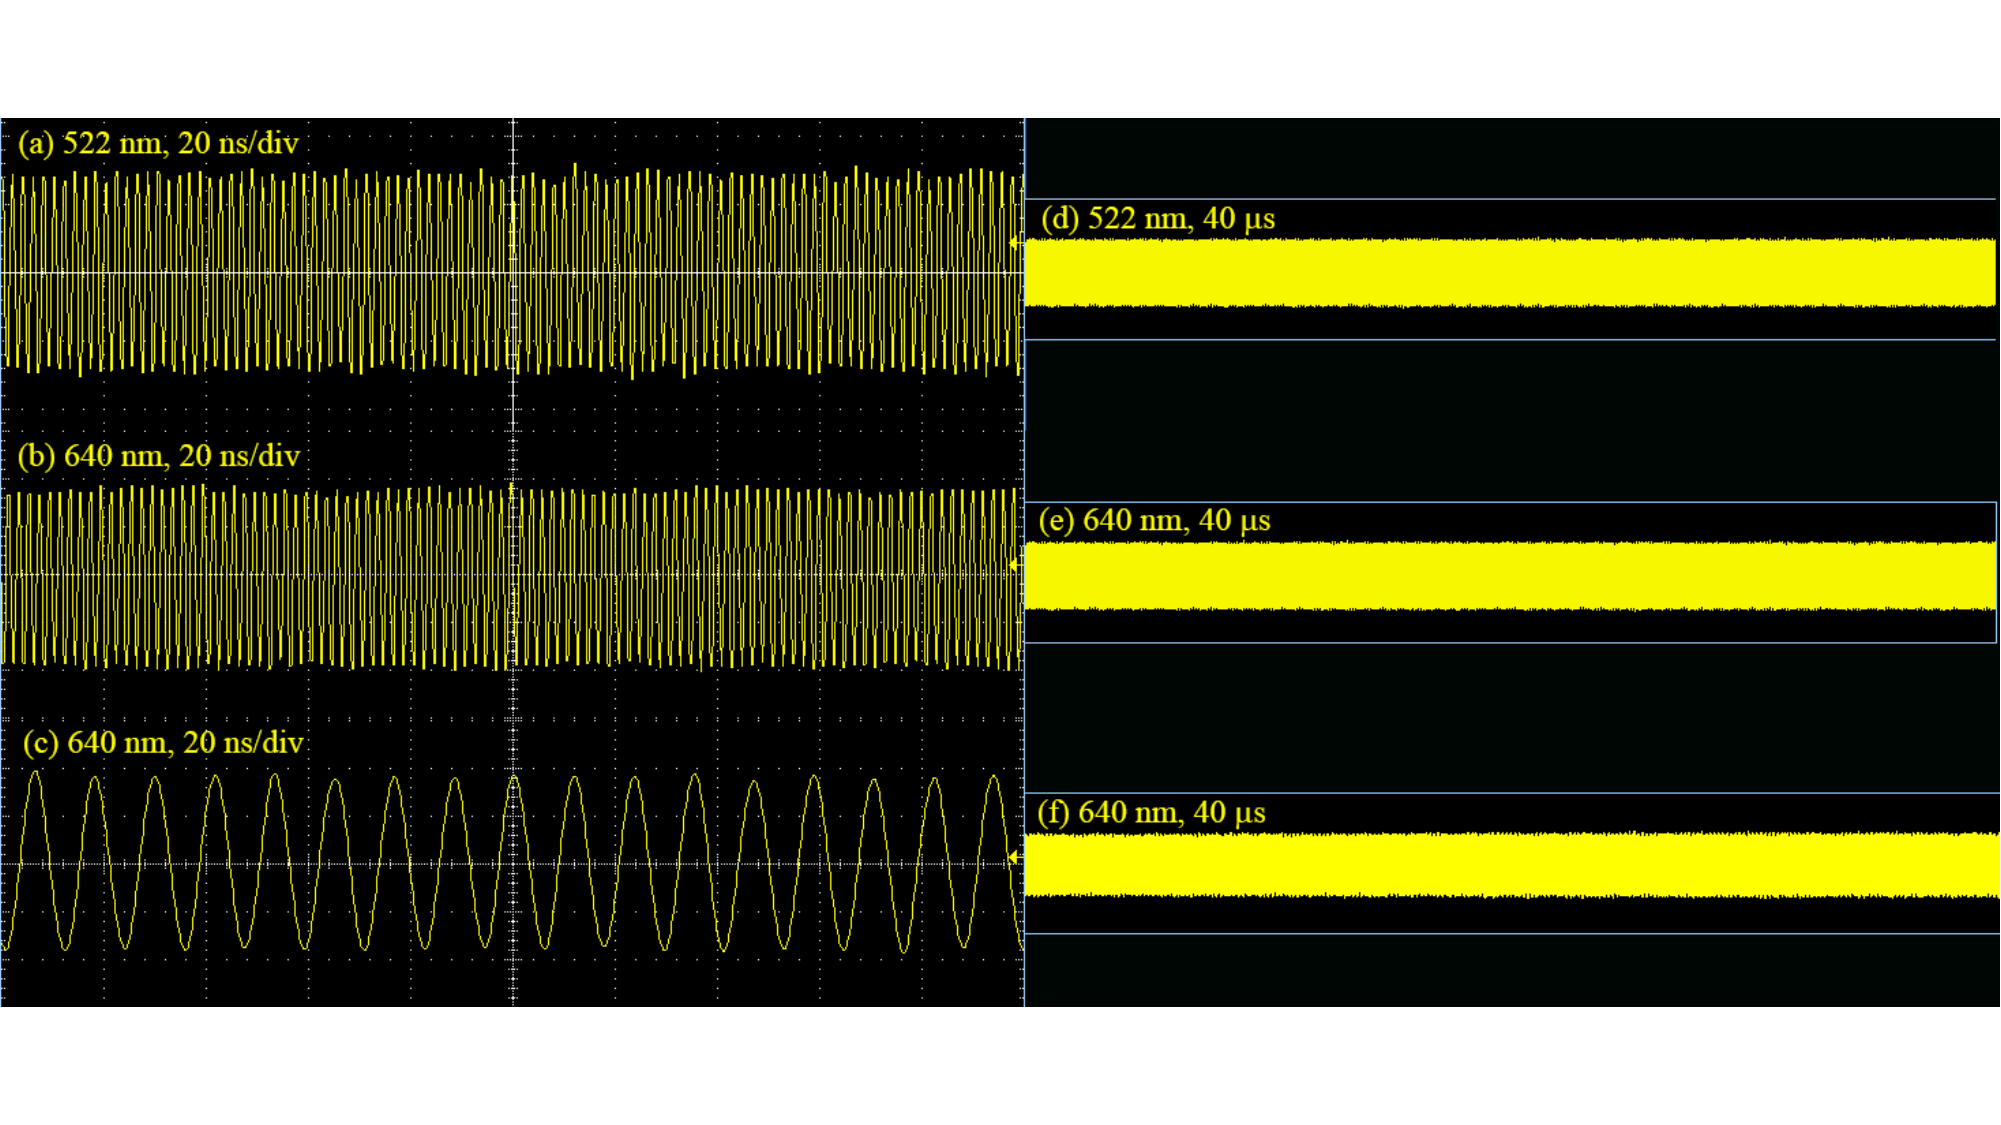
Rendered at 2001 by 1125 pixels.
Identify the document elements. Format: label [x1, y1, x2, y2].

picture [0, 118, 2000, 1007]
